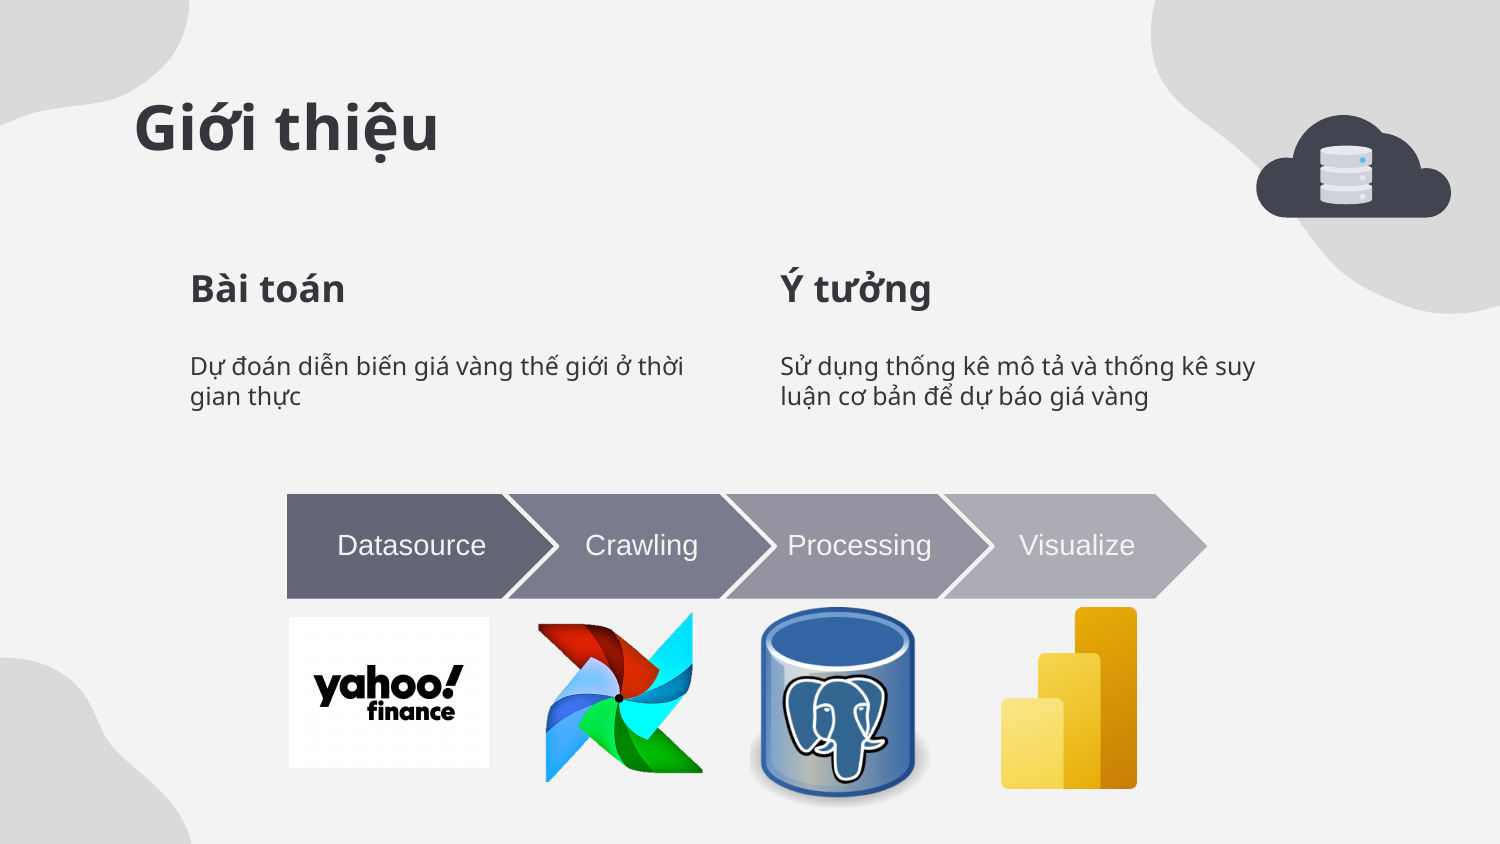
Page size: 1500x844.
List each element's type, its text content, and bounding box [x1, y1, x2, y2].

subtitle Dự đoán diễn biến giá vàng thế giới ở thời gian thực [174, 335, 731, 522]
subtitle Ý tưởng [765, 231, 1321, 325]
subtitle Sử dụng thống kê mô tả và thống kê suy luận cơ bản để dự báo giá vàng [765, 335, 1321, 522]
picture [749, 607, 931, 810]
subtitle Bài toán [174, 231, 731, 325]
title Giới thiệu [118, 72, 1382, 167]
picture [527, 607, 709, 789]
picture [1001, 607, 1138, 789]
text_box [1256, 114, 1452, 218]
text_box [284, 375, 1212, 717]
picture [288, 617, 489, 768]
